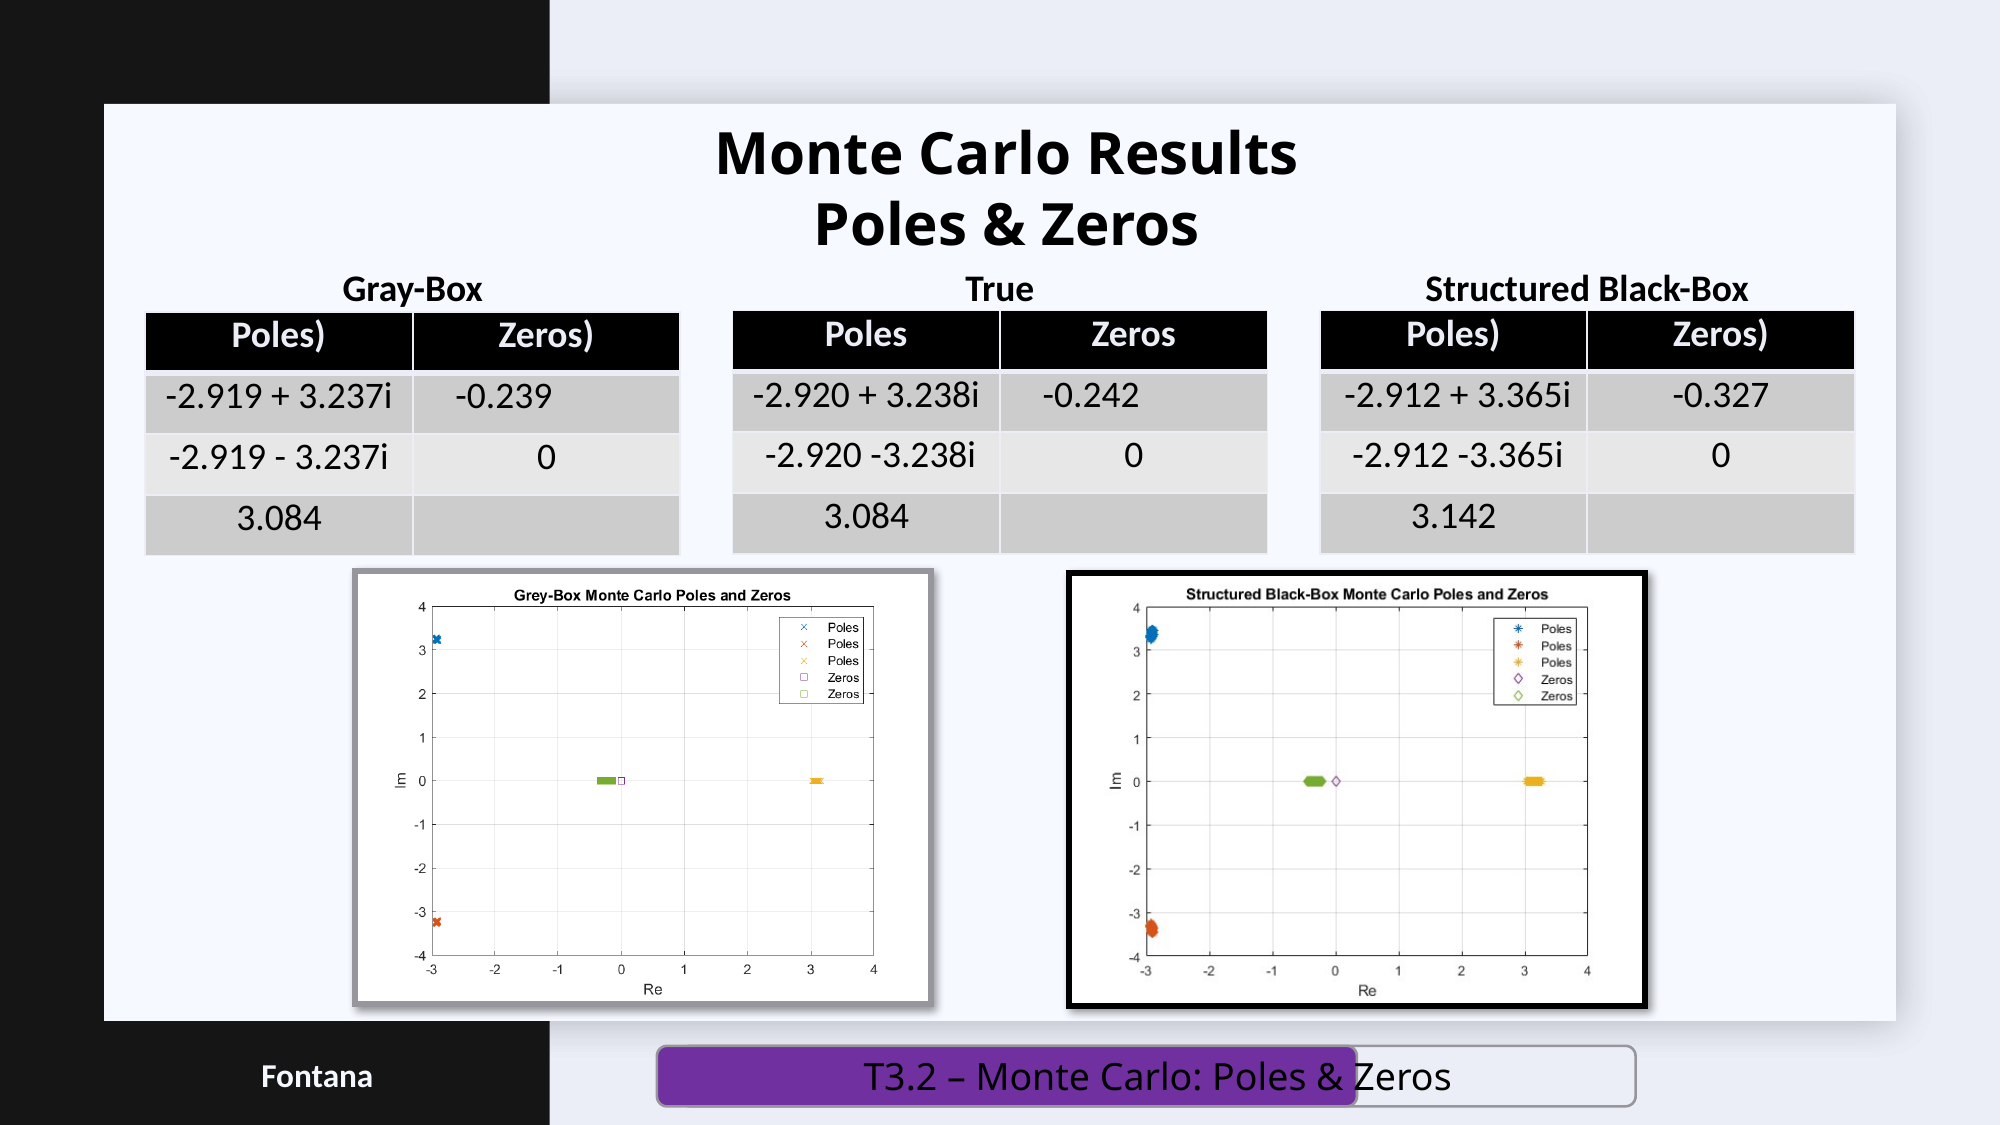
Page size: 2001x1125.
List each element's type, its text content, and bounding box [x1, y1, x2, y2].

picture [1071, 575, 1643, 1004]
table_cell 0 [1001, 433, 1267, 492]
text_box [1351, 1044, 1637, 1108]
text_box Monte Carlo Results Poles & Zeros [538, 109, 1476, 264]
text_box [655, 1044, 1353, 1108]
table_header Zeros [1001, 311, 1267, 369]
table_header Poles [733, 311, 999, 369]
table_cell -0.242 [1001, 374, 1267, 431]
picture [357, 573, 929, 1002]
table_cell -2.920 -3.238i [733, 433, 999, 492]
table_cell 3.084 [733, 494, 999, 553]
table_cell [1001, 494, 1267, 553]
text_box Structured Black-Box [1380, 256, 1795, 317]
text_box True [866, 264, 1134, 317]
text_box Gray-Box [279, 256, 546, 317]
text_box Fontana [113, 1046, 523, 1102]
table_cell -2.920 + 3.238i [733, 374, 999, 431]
text_box T3.2 – Monte Carlo: Poles & Zeros [848, 1045, 1468, 1106]
